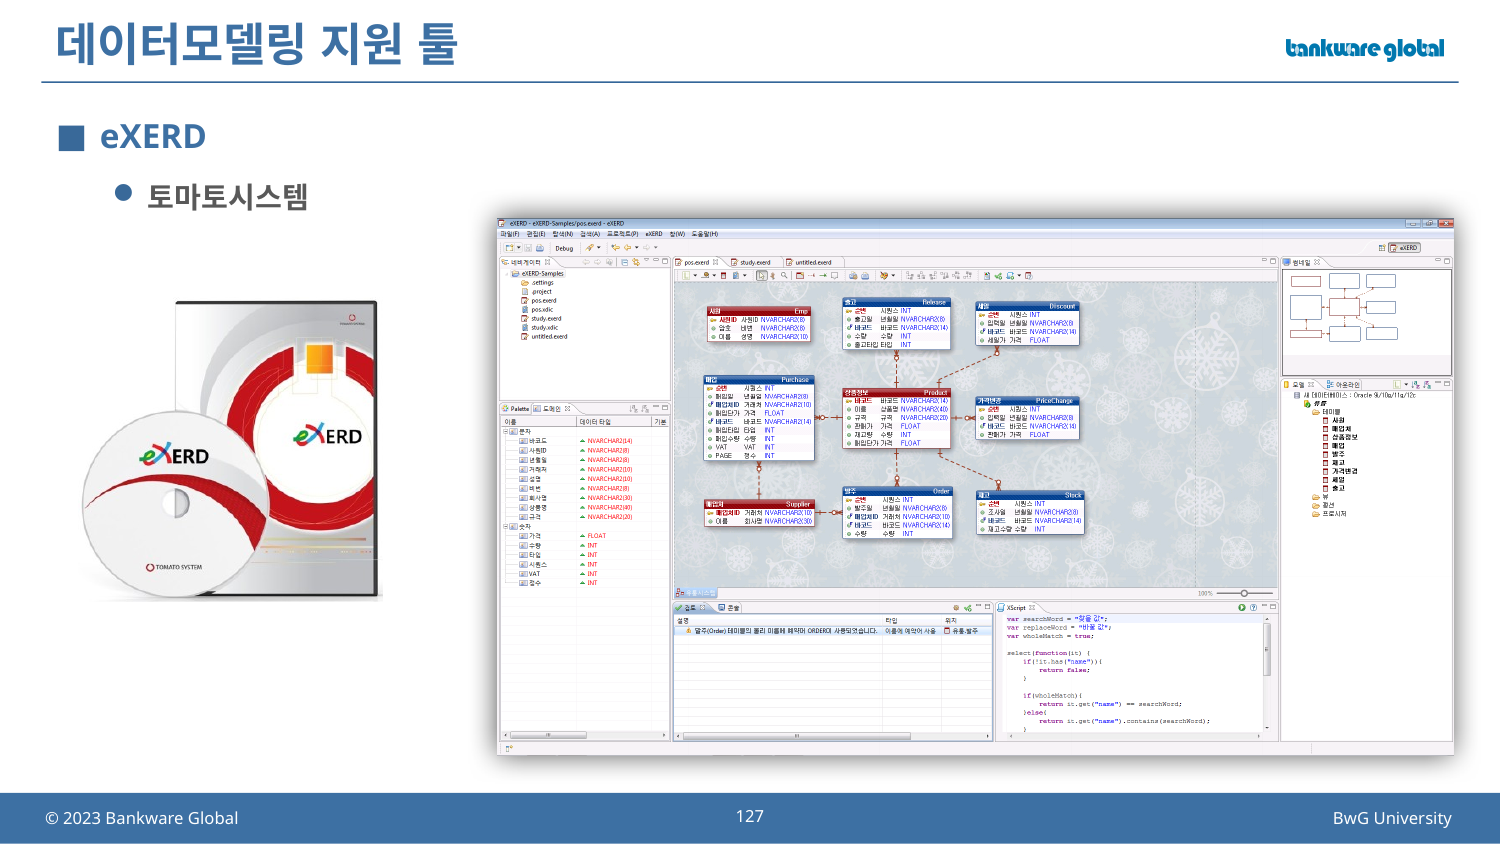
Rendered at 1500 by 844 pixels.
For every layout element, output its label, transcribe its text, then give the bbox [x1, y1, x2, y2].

list eXERD 토마토시스템 [40, 87, 1459, 785]
slide_number 127 [717, 799, 783, 836]
picture [78, 297, 384, 603]
title 데이터모델링 지원 툴 [40, 17, 1459, 77]
picture [497, 218, 1454, 757]
